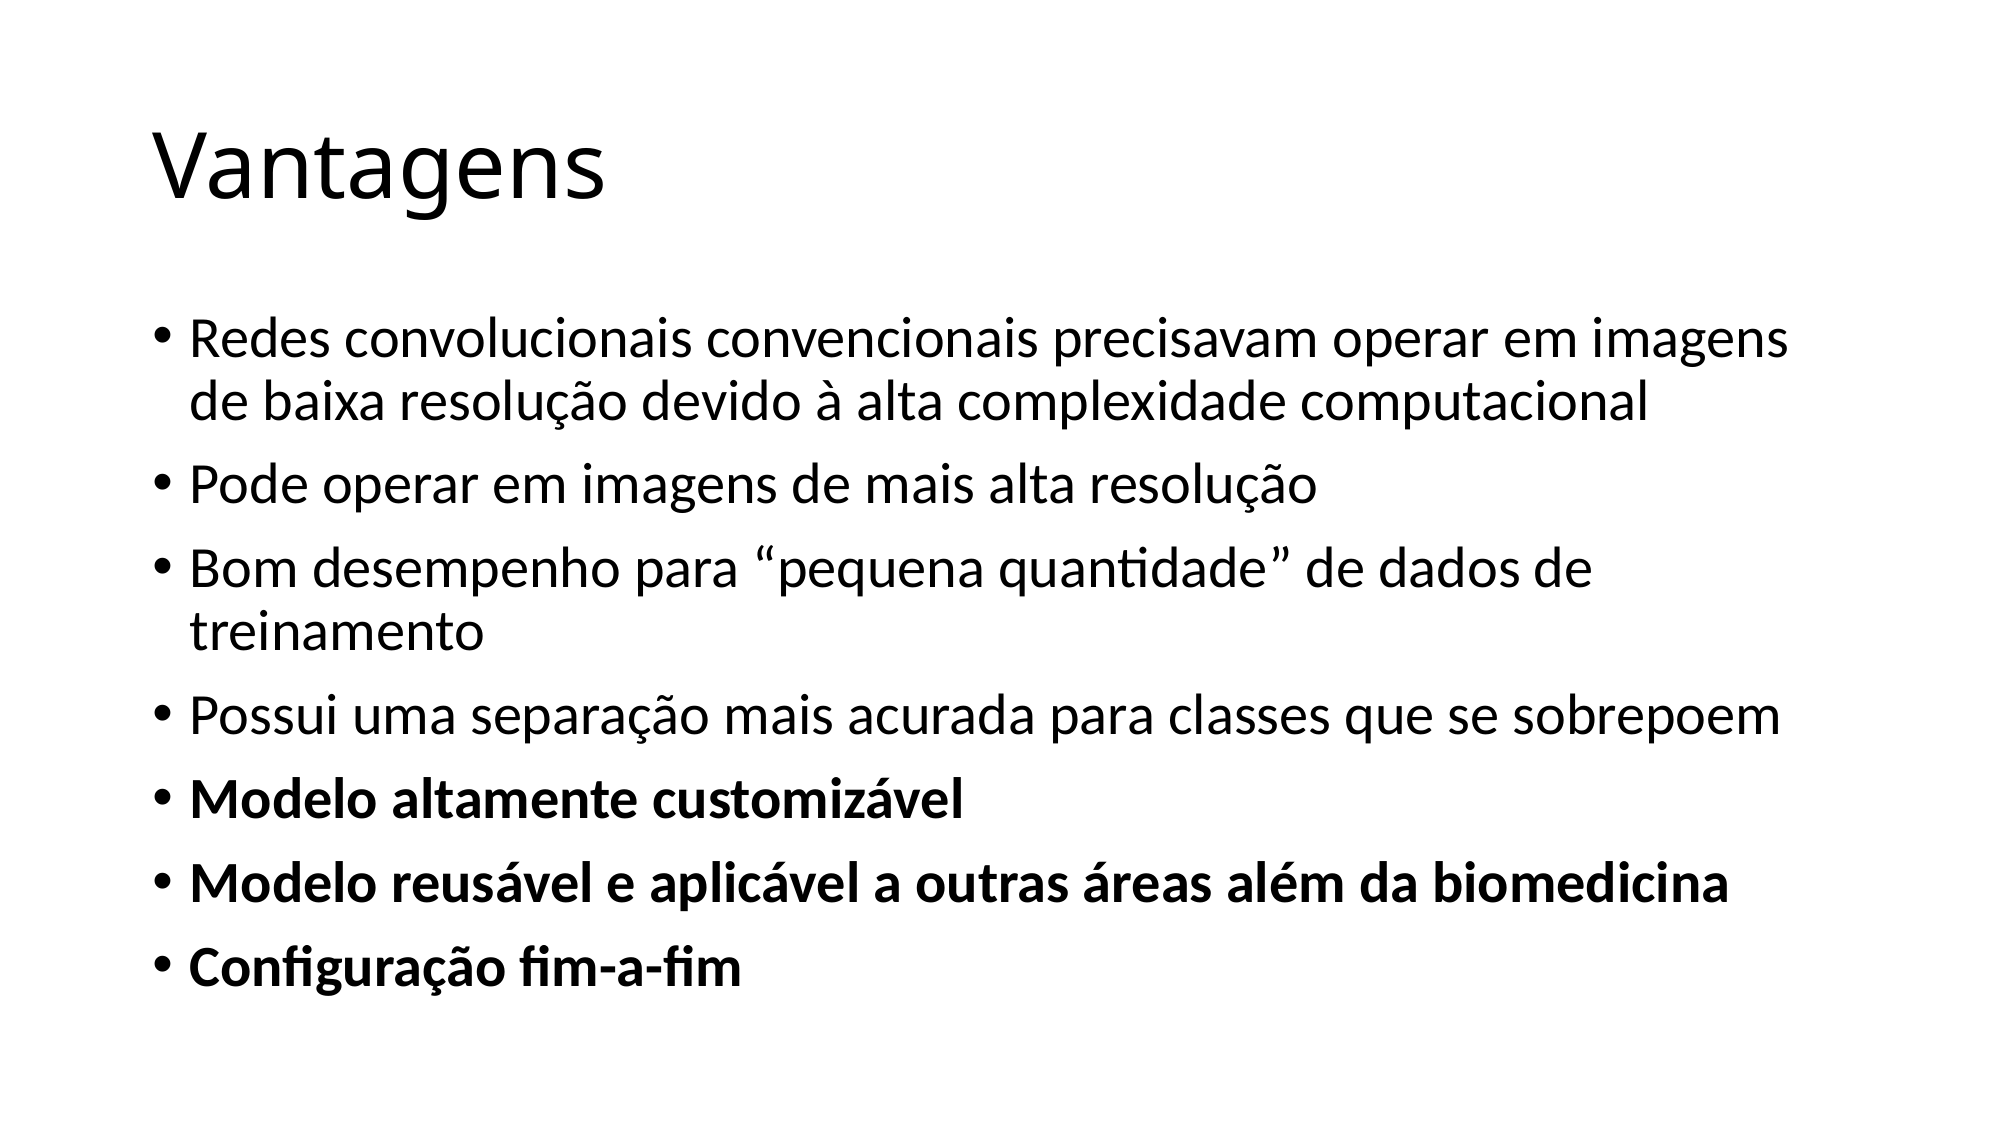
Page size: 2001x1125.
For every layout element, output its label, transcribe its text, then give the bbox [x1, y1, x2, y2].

title Vantagens [137, 59, 1863, 278]
list Redes convolucionais convencionais precisavam operar em imagens de baixa resolução devido à alta complexidade computacional Pode operar em imagens de mais alta resolução Bom desempenho para “pequena quantidade” de dados de treinamento Possui uma separação mais acurada para classes que se sobrepoem Modelo altamente customizável Modelo reusável e aplicável a outras áreas além da biomedicina Configuração fim-a-fim [137, 299, 1863, 1014]
